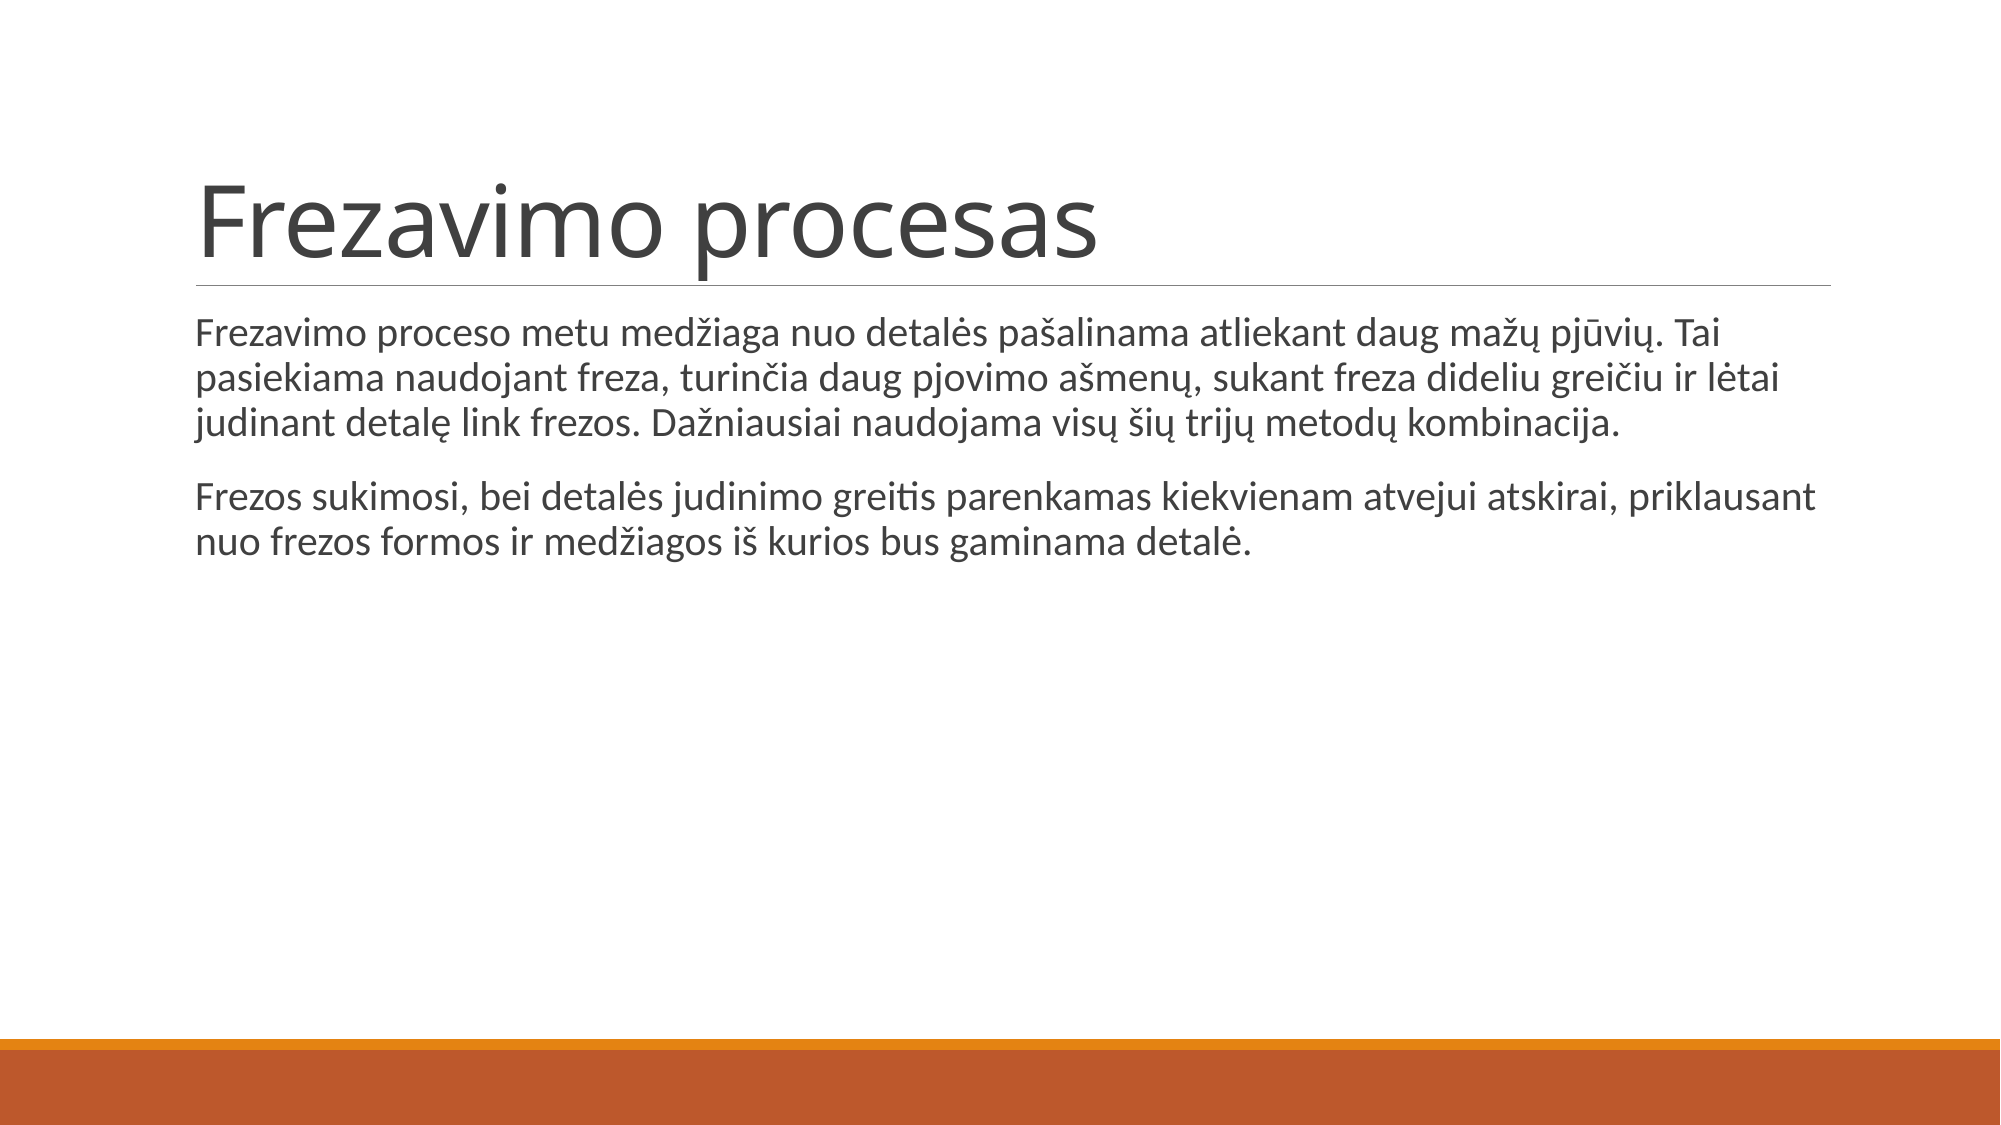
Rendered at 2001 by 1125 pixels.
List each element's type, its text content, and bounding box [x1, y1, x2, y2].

list Frezavimo proceso metu medžiaga nuo detalės pašalinama atliekant daug mažų pjūvių. Tai pasiekiama naudojant freza, turinčia daug pjovimo ašmenų, sukant freza dideliu greičiu ir lėtai judinant detalę link frezos. Dažniausiai naudojama visų šių trijų metodų kombinacija. Frezos sukimosi, bei detalės judinimo greitis parenkamas kiekvienam atvejui atskirai, priklausant nuo frezos formos ir medžiagos iš kurios bus gaminama detalė. [180, 302, 1830, 963]
title Frezavimo procesas [180, 47, 1830, 285]
